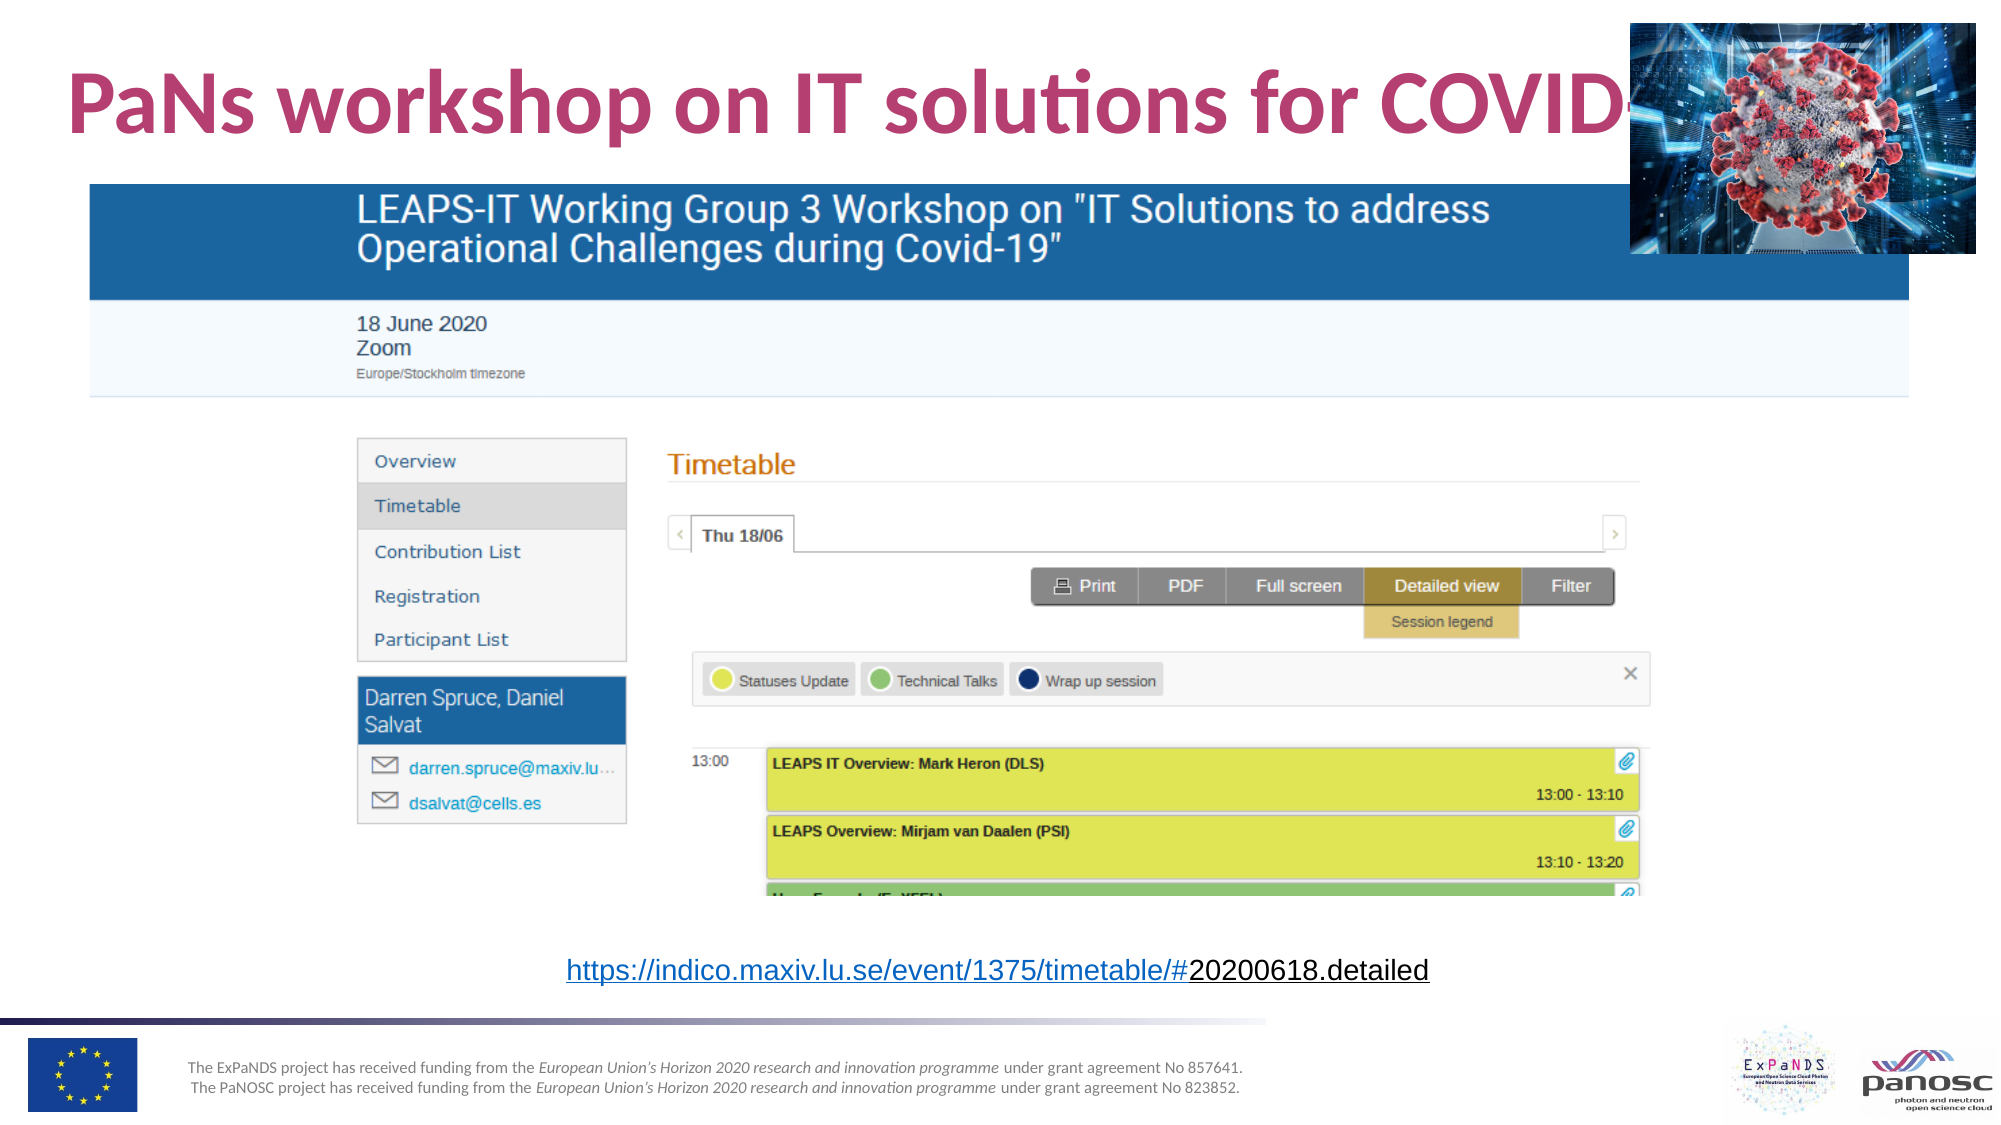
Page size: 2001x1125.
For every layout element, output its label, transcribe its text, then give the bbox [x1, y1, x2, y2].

text_box https://indico.maxiv.lu.se/event/1375/timetable/#20200618.detailed [551, 943, 1487, 994]
title PaNs workshop on IT solutions for COVID-19 [52, 0, 1778, 213]
picture [1722, 1018, 2000, 1125]
picture [27, 1038, 138, 1112]
picture [89, 22, 1976, 908]
